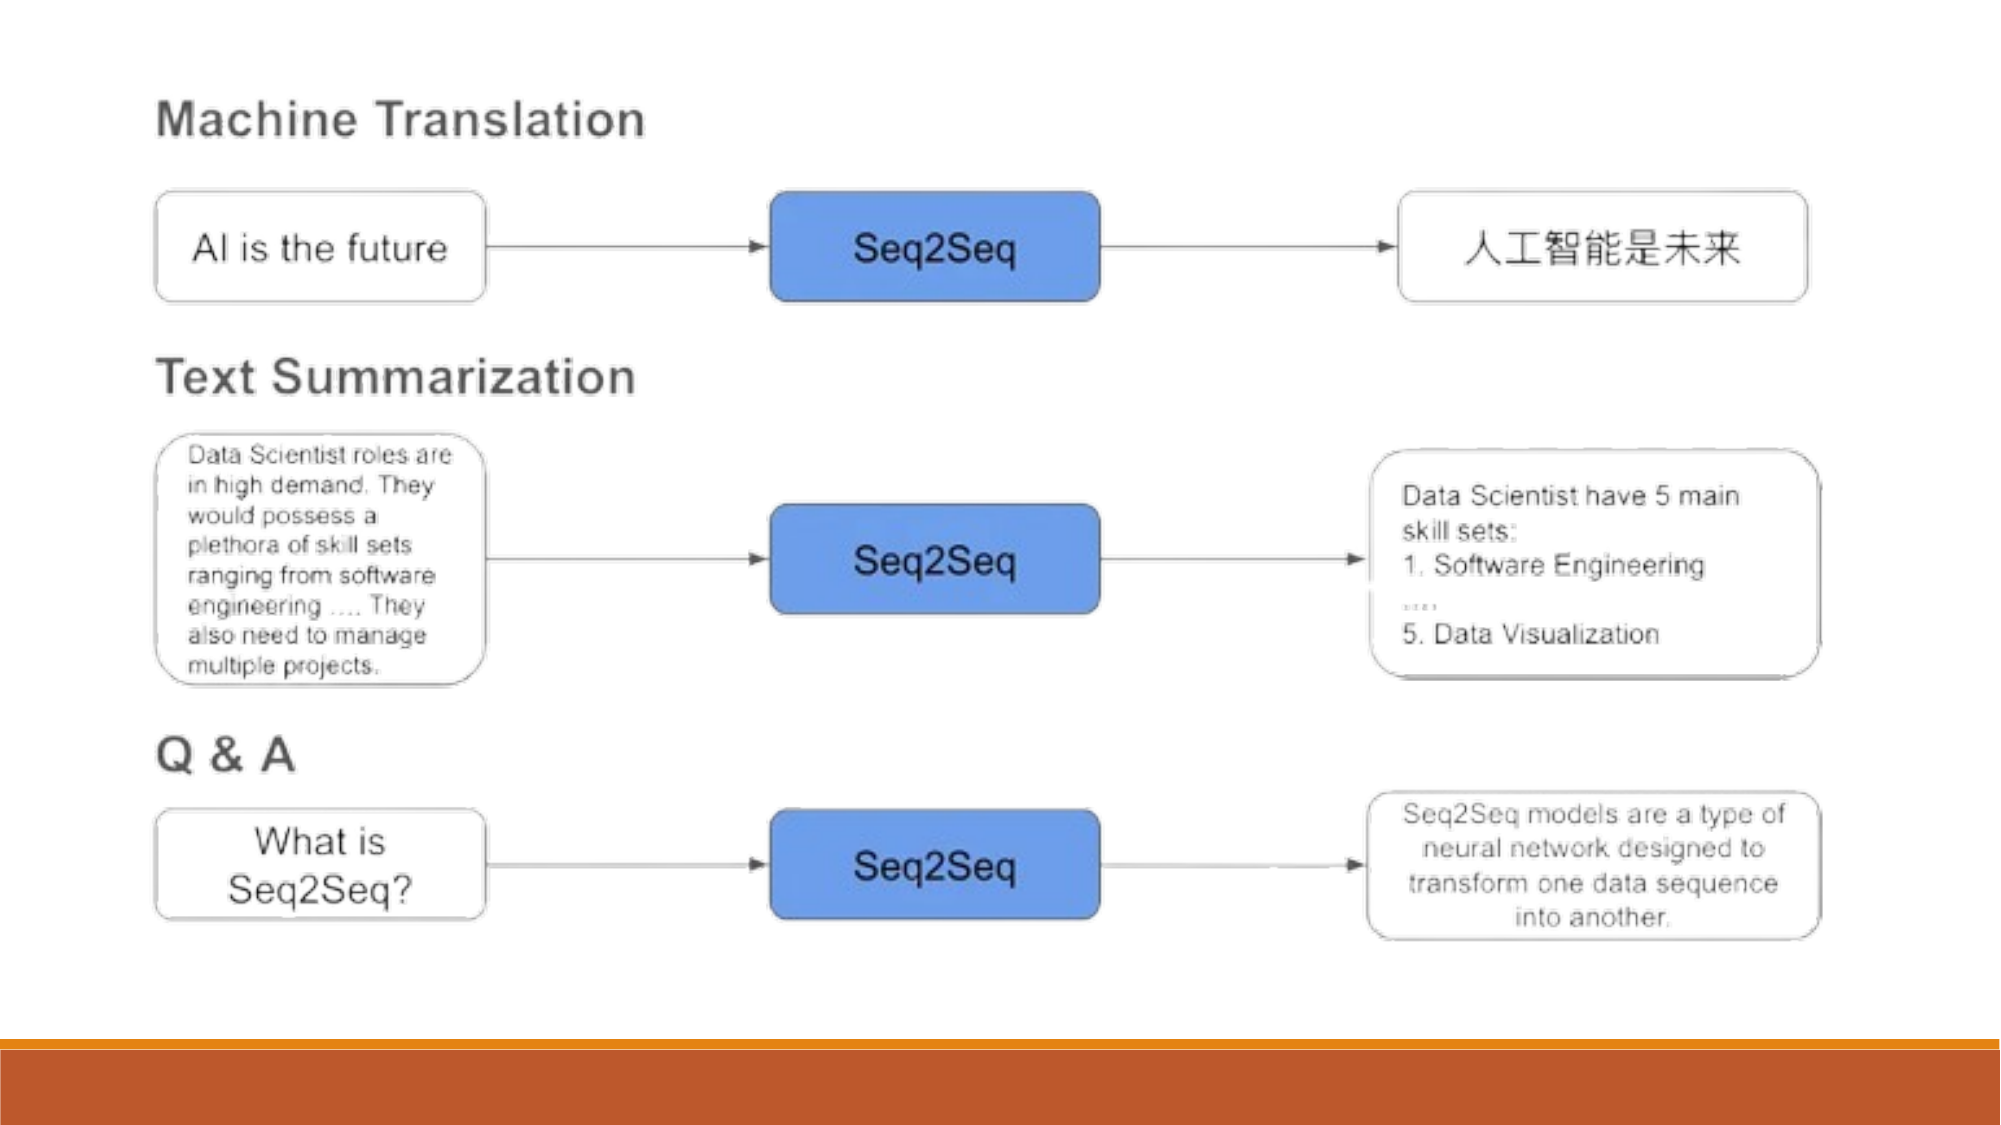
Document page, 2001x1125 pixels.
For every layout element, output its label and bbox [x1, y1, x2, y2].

picture [72, 61, 1929, 971]
